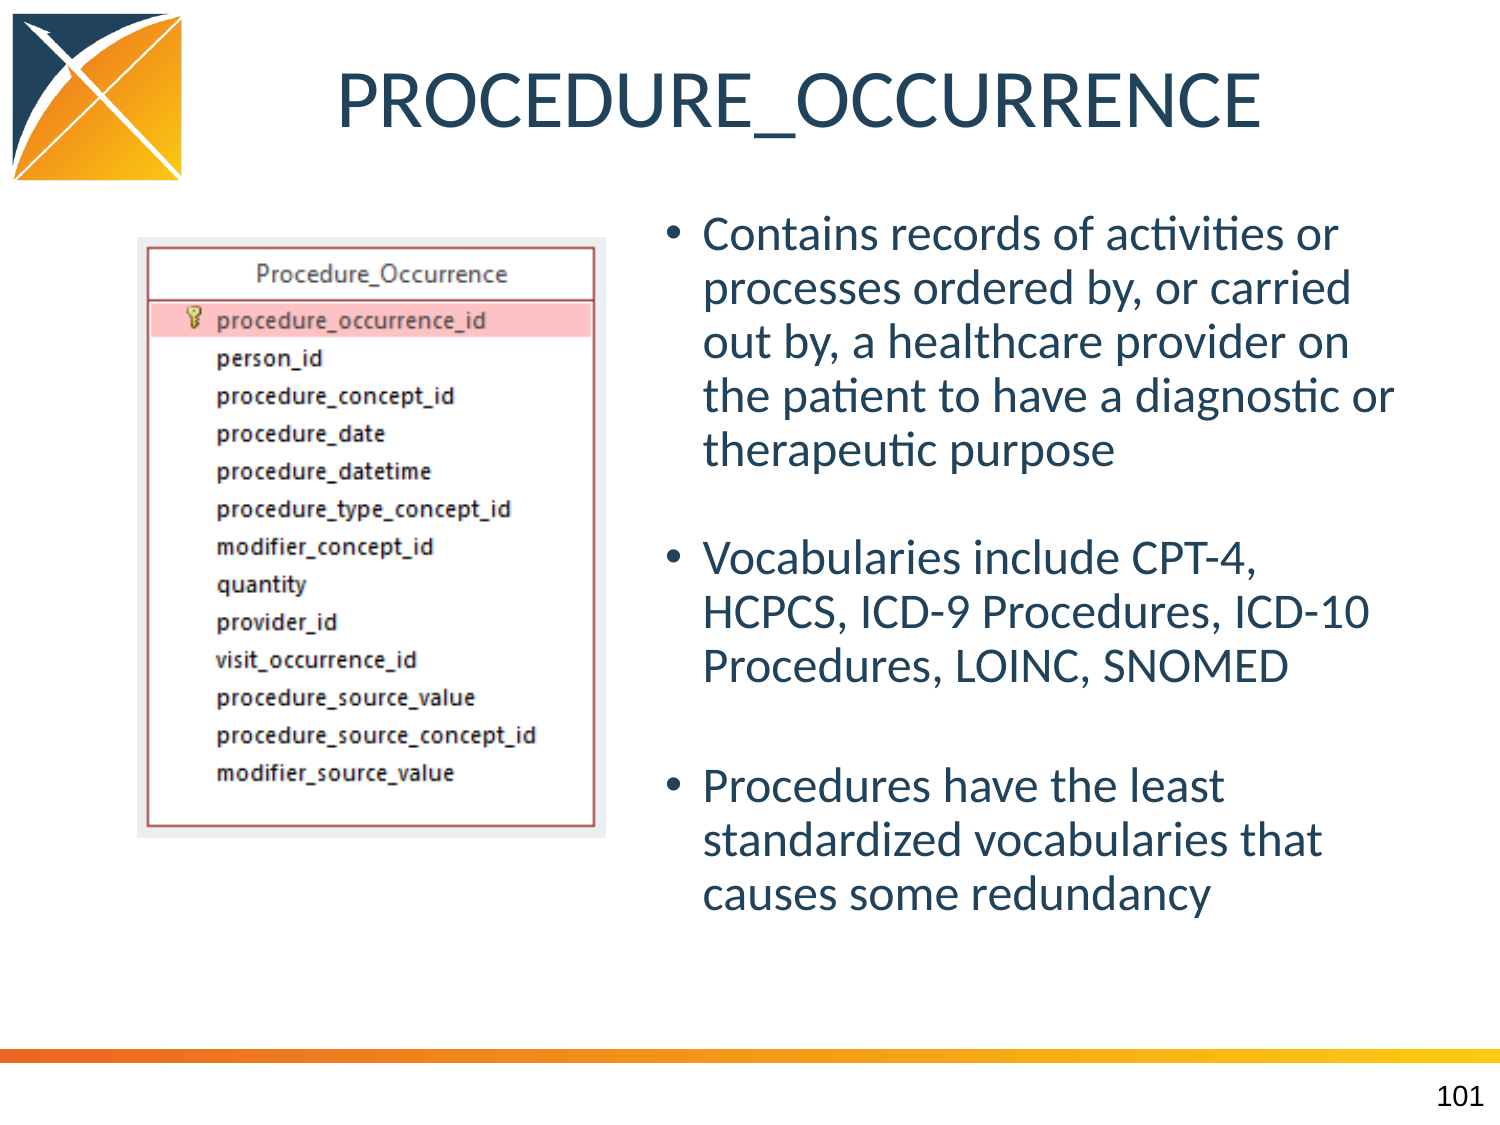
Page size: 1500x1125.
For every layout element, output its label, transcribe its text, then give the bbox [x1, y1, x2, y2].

list Contains records of activities or processes ordered by, or carried out by, a healthcare provider on the patient to have a diagnostic or therapeutic purpose Vocabularies include CPT-4, HCPCS, ICD-9 Procedures, ICD-10 Procedures, LOINC, SNOMED Procedures have the least standardized vocabularies that causes some redundancy [650, 200, 1425, 1005]
picture [0, 0, 206, 200]
slide_number 101 [1149, 1065, 1500, 1125]
picture [137, 237, 606, 838]
title PROCEDURE_OCCURRENCE [174, 24, 1425, 163]
